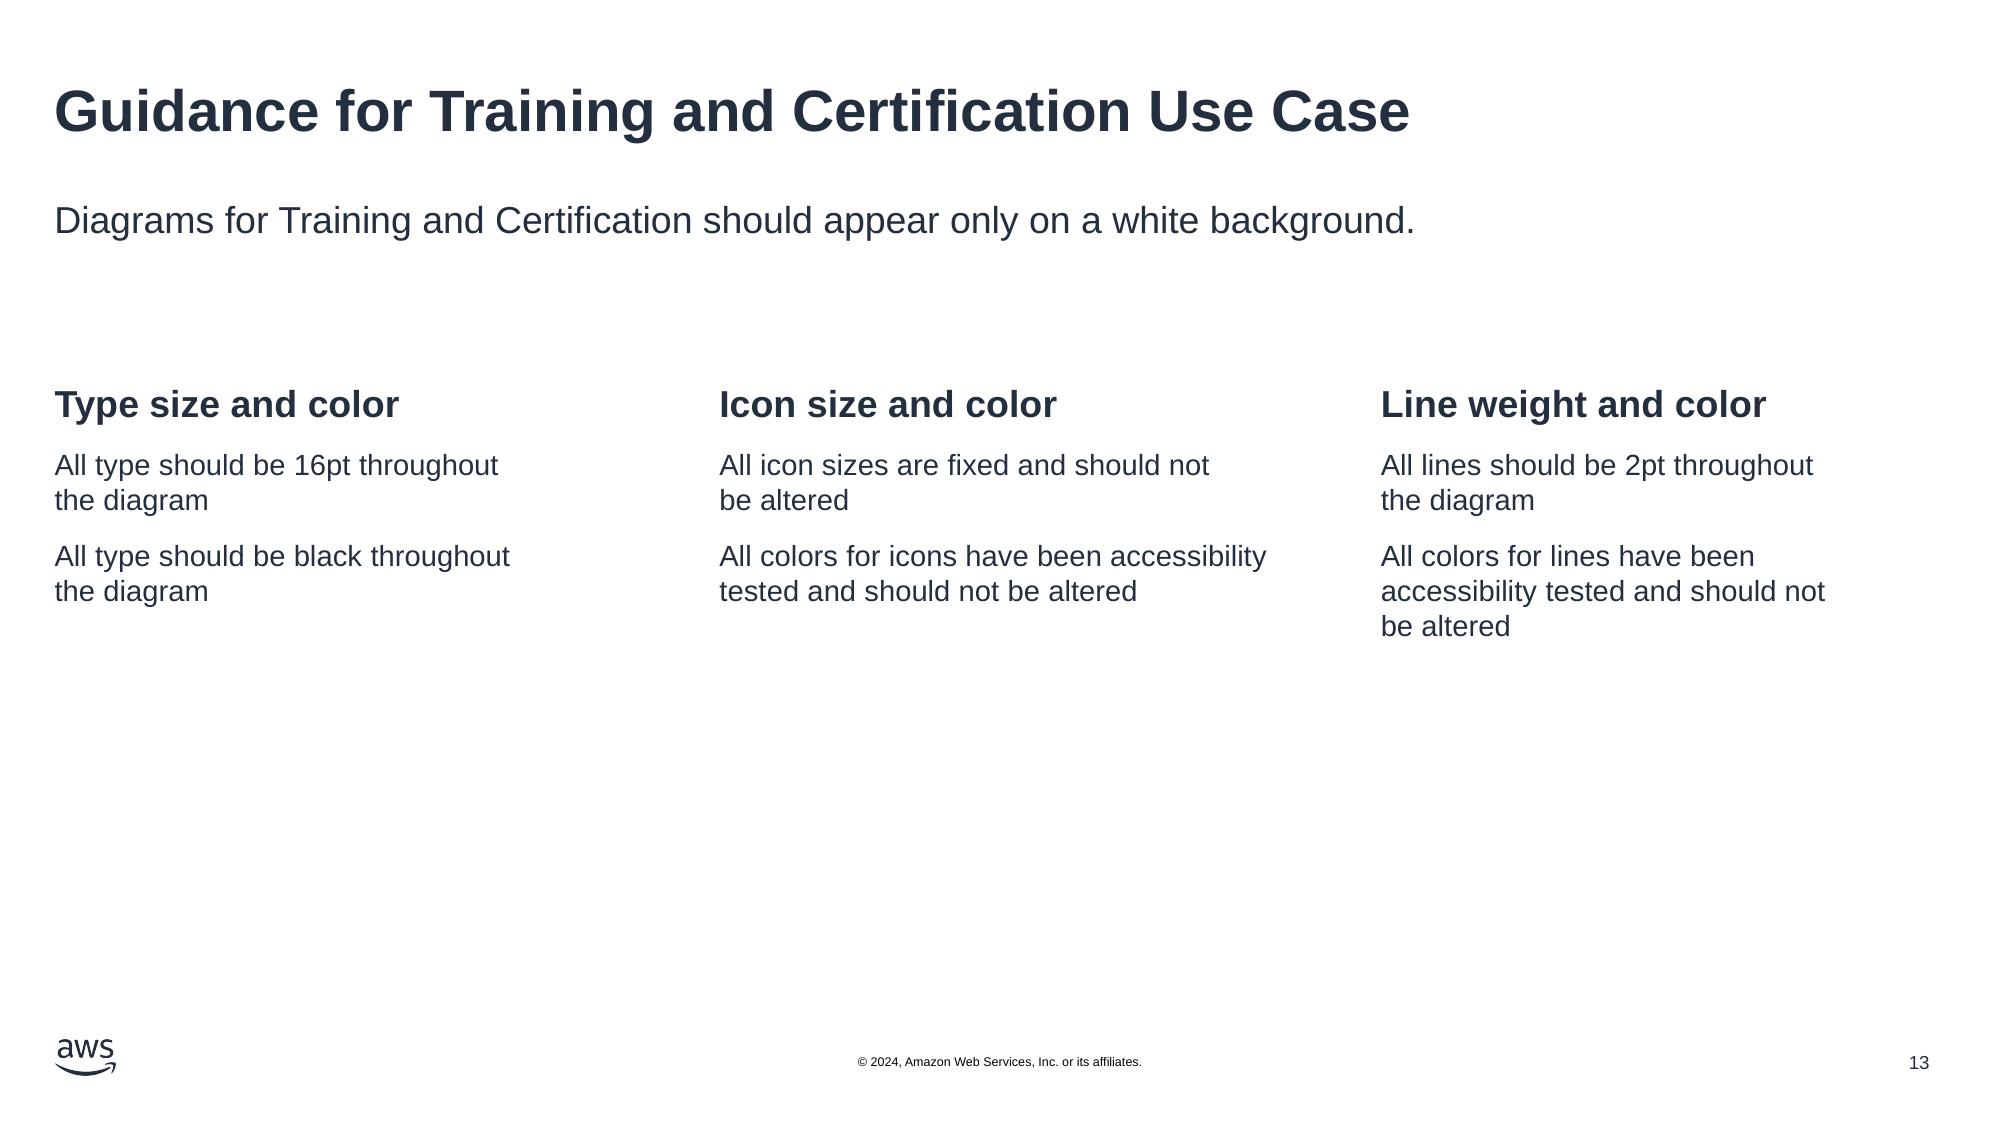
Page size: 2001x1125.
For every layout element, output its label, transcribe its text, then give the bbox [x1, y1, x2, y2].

list Diagrams for Training and Certification should appear only on a white background. [39, 188, 1961, 350]
title Guidance for Training and Certification Use Case [39, 59, 1961, 166]
slide_number 13 [1494, 1031, 1945, 1092]
picture [55, 1039, 116, 1076]
list Type size and color All type should be 16pt throughout the diagram All type should be black throughout the diagram [39, 372, 631, 699]
list Line weight and color All lines should be 2pt throughout the diagram All colors for lines have been accessibility tested and should not be altered [1365, 372, 1862, 699]
footer © 2024, Amazon Web Services, Inc. or its affiliates. [662, 1031, 1338, 1092]
list Icon size and color All icon sizes are fixed and should not be altered All colors for icons have been accessibility tested and should not be altered [704, 372, 1296, 699]
